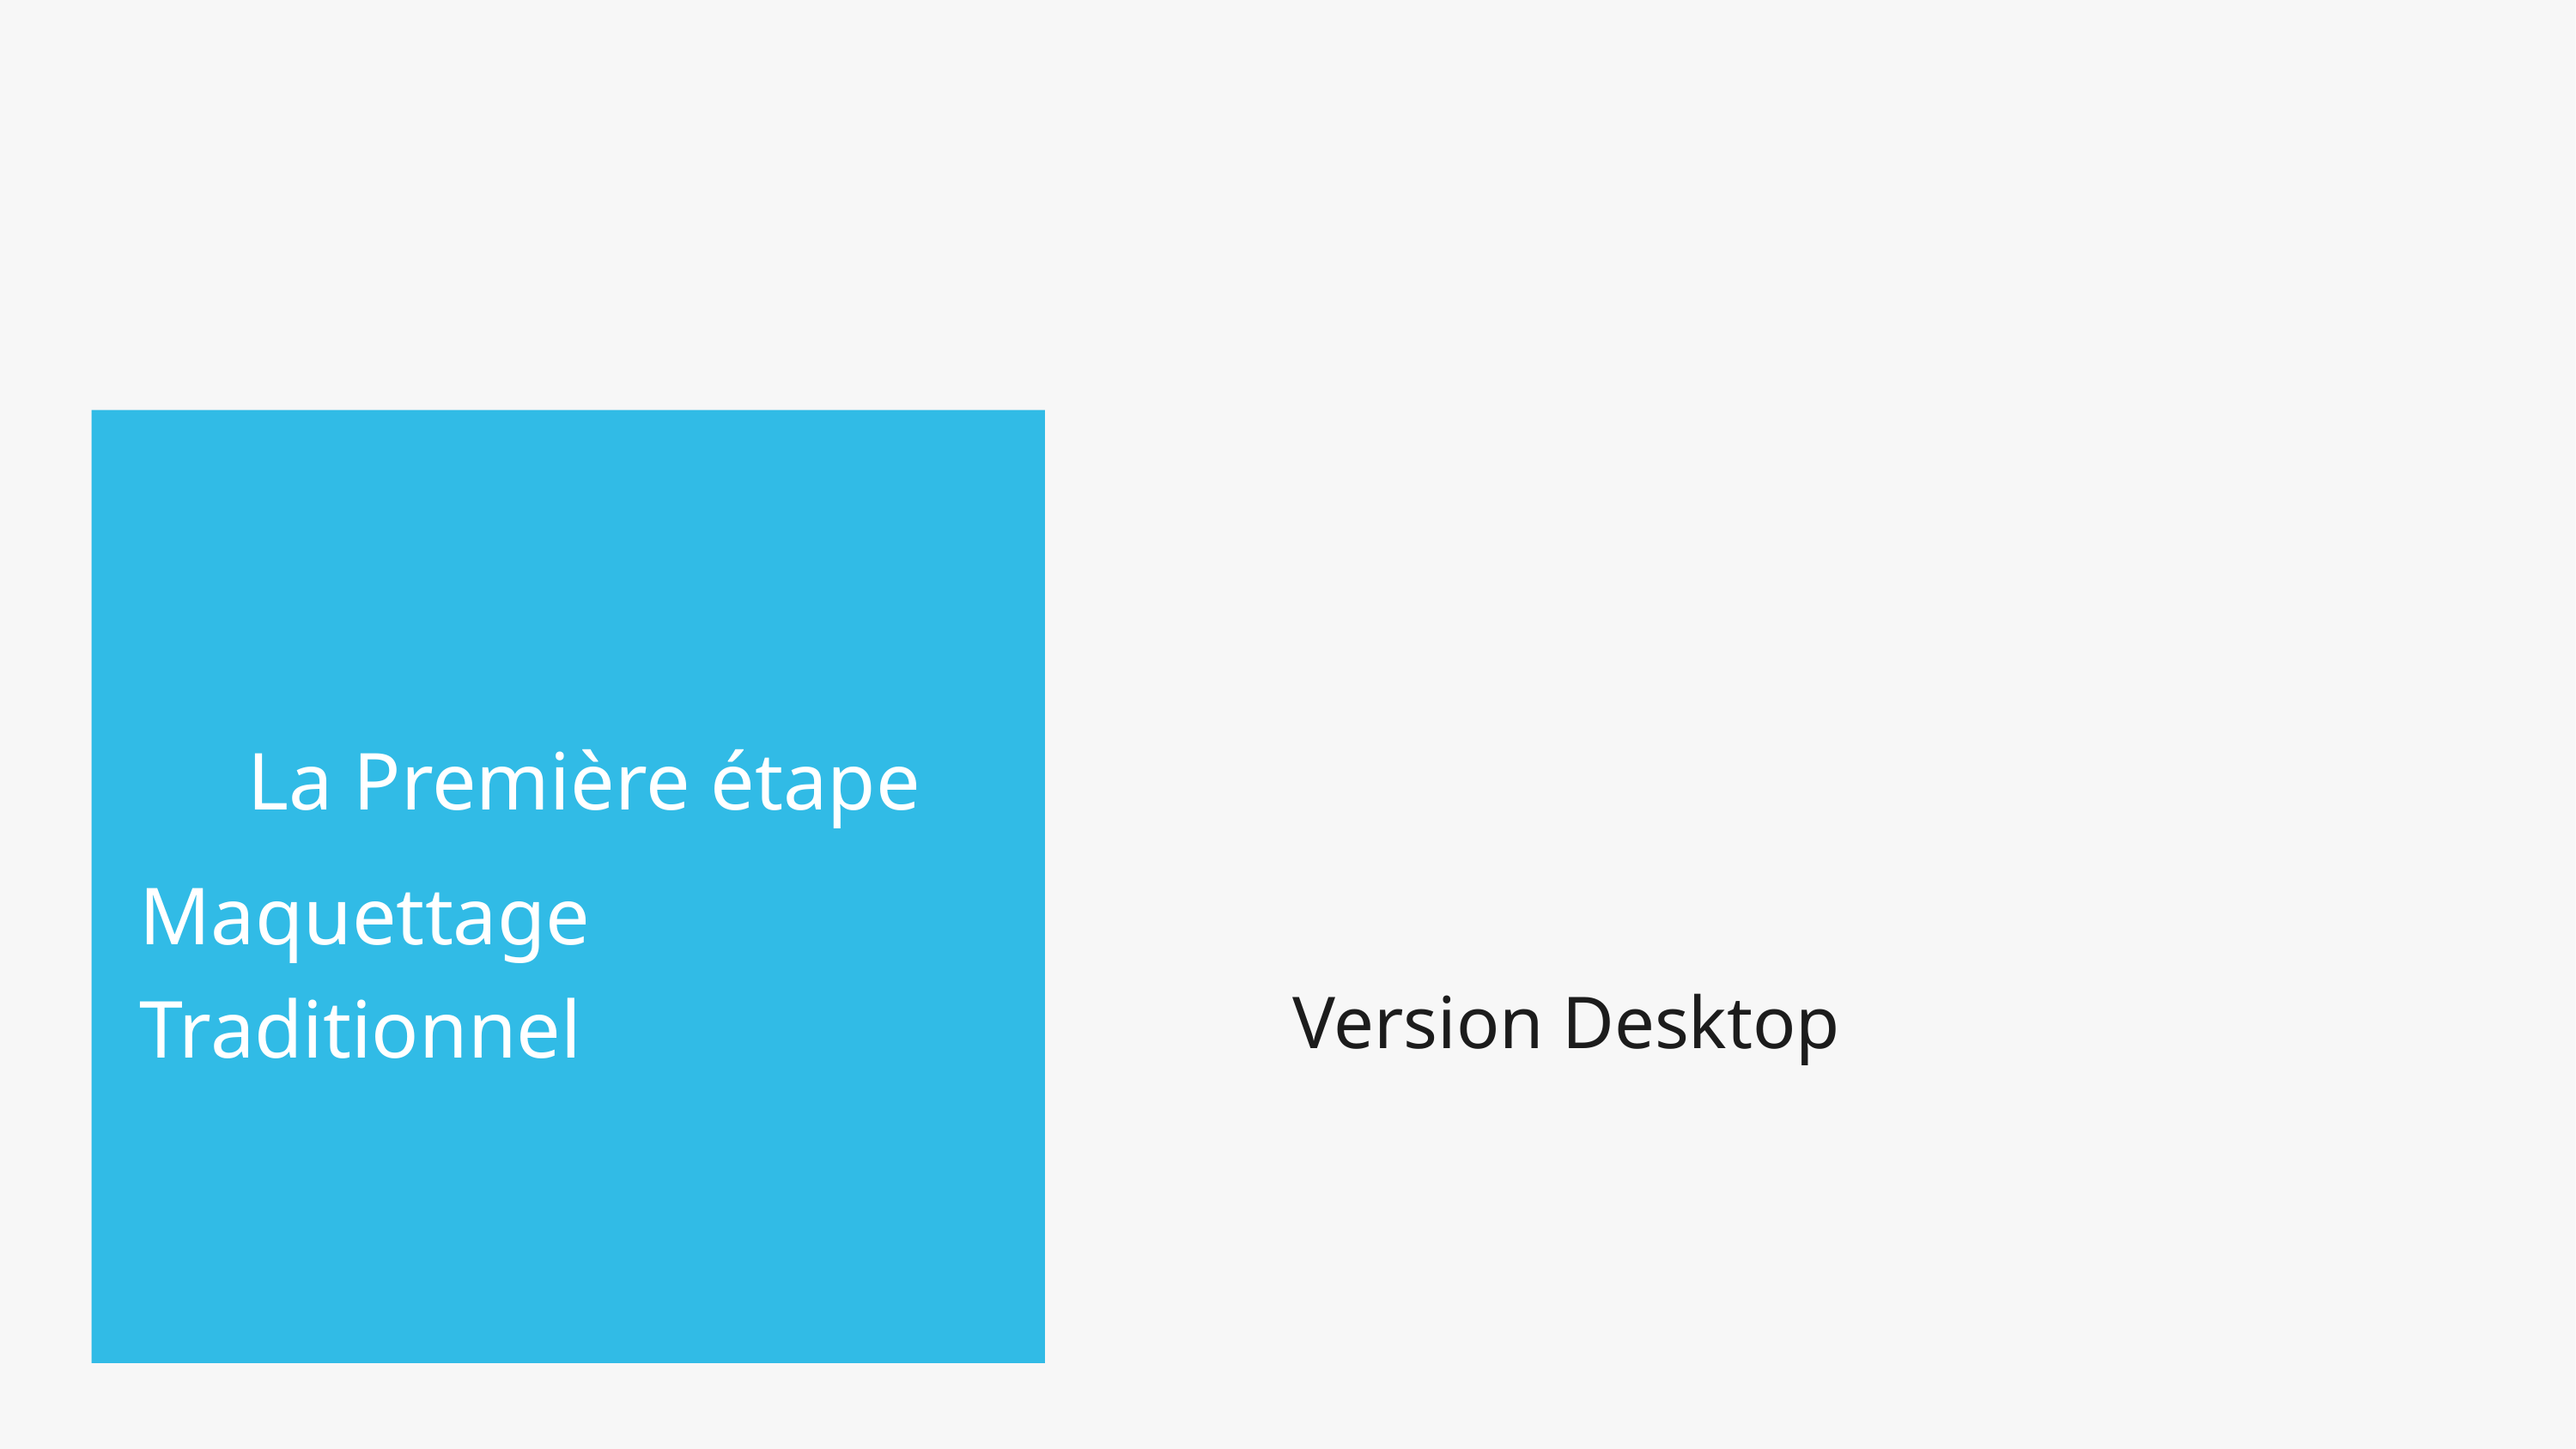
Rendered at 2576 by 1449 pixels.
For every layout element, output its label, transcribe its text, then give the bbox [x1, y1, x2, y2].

list La Première étape Maquettage Traditionnel [116, 606, 1052, 1449]
list [91, 409, 1045, 1363]
text_box Version Desktop [1261, 971, 2115, 1070]
